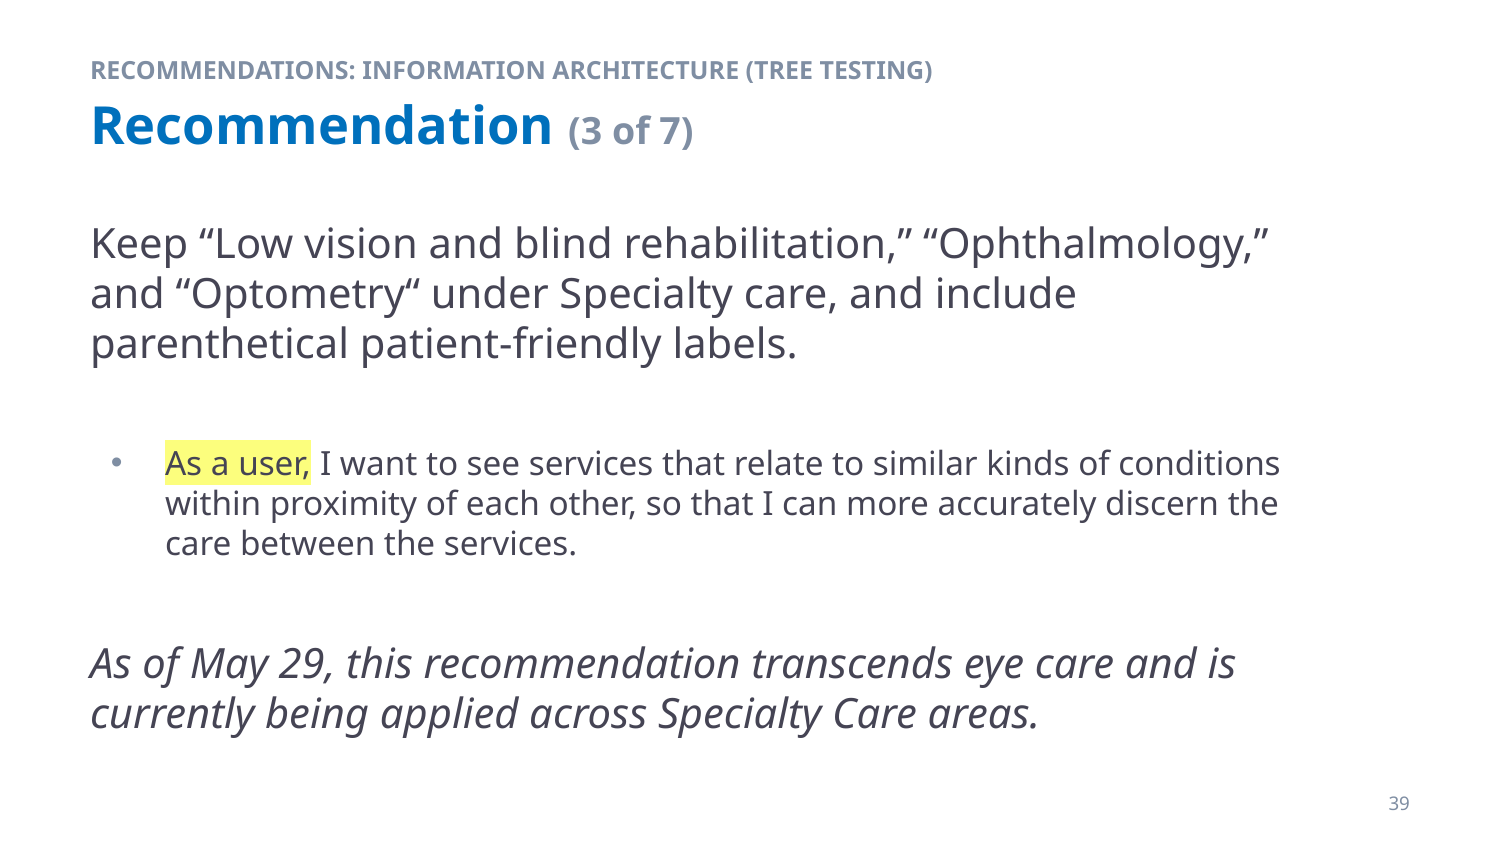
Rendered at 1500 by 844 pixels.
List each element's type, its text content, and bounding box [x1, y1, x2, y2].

list RECOMMENDATIONS: INFORMATION ARCHITECTURE (TREE TESTING) [75, 40, 1313, 85]
list Keep “Low vision and blind rehabilitation,” “Ophthalmology,” and “Optometry“ under Specialty care, and include parenthetical patient-friendly labels. As a user, I want to see services that relate to similar kinds of conditions within proximity of each other, so that I can more accurately discern the care between the services. As of May 29, this recommendation transcends eye care and is currently being applied across Specialty Care areas. [75, 209, 1313, 760]
slide_number 39 [1312, 782, 1425, 827]
title Recommendation (3 of 7) [75, 85, 1313, 188]
